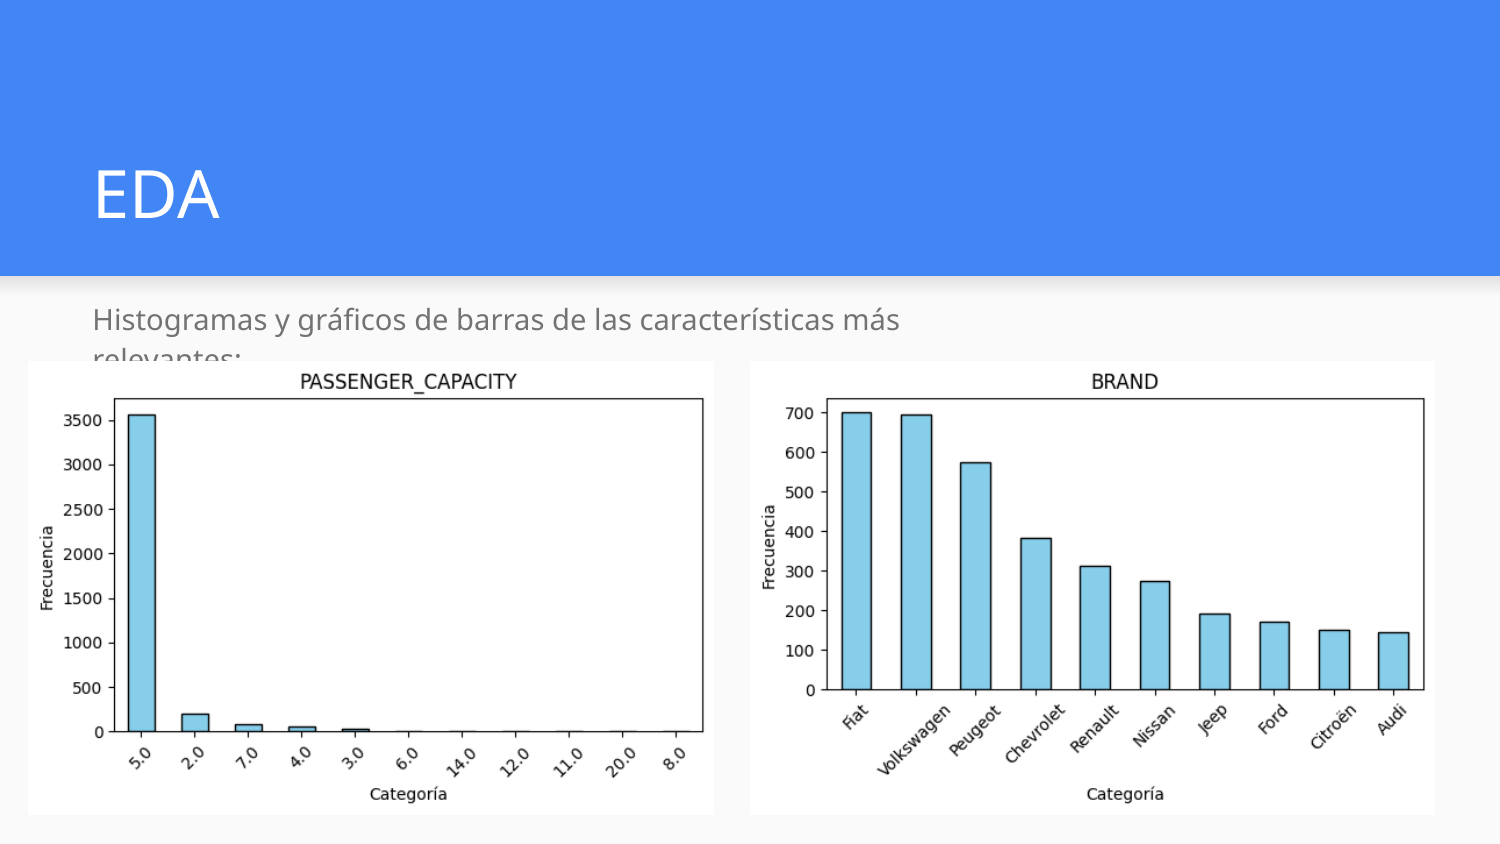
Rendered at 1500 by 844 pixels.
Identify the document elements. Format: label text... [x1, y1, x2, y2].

title EDA [77, 121, 1427, 248]
list Histogramas y gráficos de barras de las características más relevantes: [77, 280, 1032, 379]
picture [28, 361, 714, 815]
picture [749, 361, 1436, 815]
